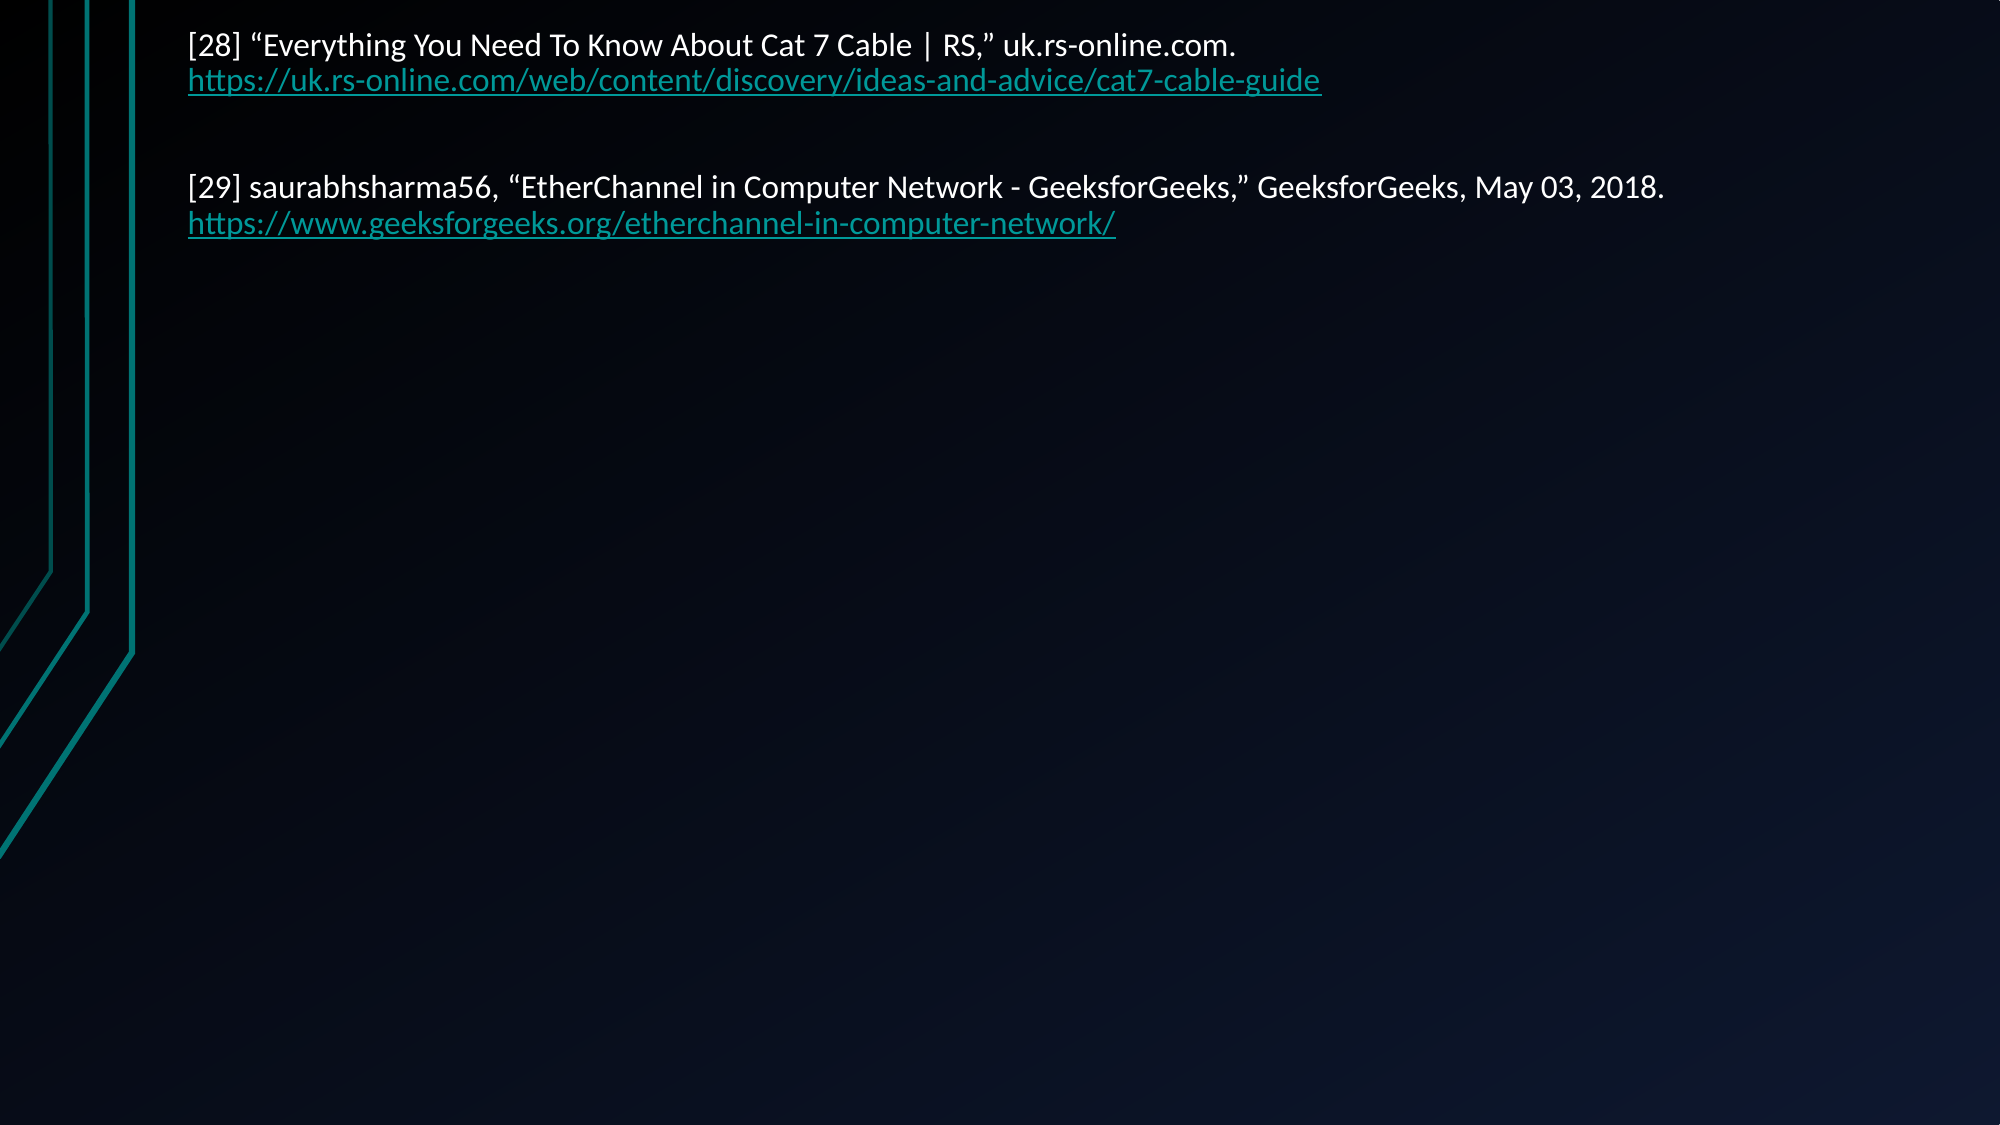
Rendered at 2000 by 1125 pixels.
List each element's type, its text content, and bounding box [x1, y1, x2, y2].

list [28] “Everything You Need To Know About Cat 7 Cable | RS,” uk.rs-online.com. https://uk.rs-online.com/web/content/discovery/ideas-and-advice/cat7-cable-guide [29] saurabhsharma56, “EtherChannel in Computer Network - GeeksforGeeks,” GeeksforGeeks, May 03, 2018. https://www.geeksforgeeks.org/etherchannel-in-computer-network/ [167, 17, 2000, 1108]
